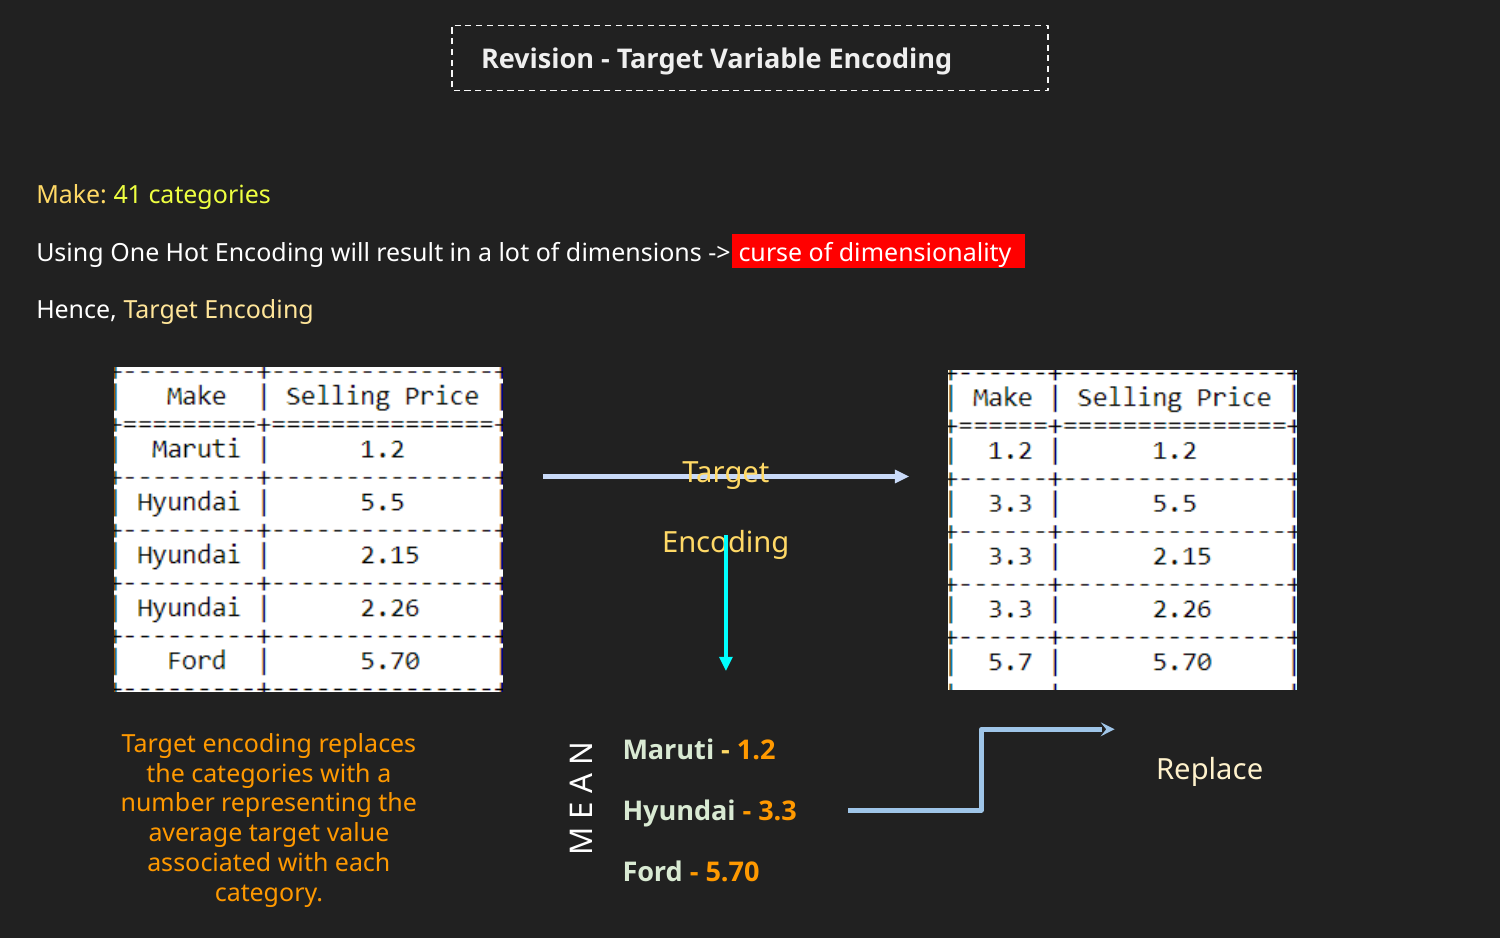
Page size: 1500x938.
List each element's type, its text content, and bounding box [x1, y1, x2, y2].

text_box Target encoding replaces the categories with a number representing the average target value associated with each category. [86, 712, 452, 849]
text_box Target Encoding [630, 485, 821, 574]
text_box Revision - Target Variable Encoding [452, 25, 1048, 91]
text_box Replace [1114, 700, 1305, 801]
text_box M E A N [527, 689, 614, 871]
text_box Target Encoding [630, 403, 821, 475]
text_box Maruti - 1.2 Hyundai - 3.3 Ford - 5.70 [607, 700, 878, 902]
picture [948, 369, 1297, 690]
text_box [847, 729, 1115, 811]
picture [113, 367, 504, 693]
text_box Make: 41 categories Using One Hot Encoding will result in a lot of dimensions -> curse of dimensionality Hence, Target Encoding [21, 148, 1395, 339]
